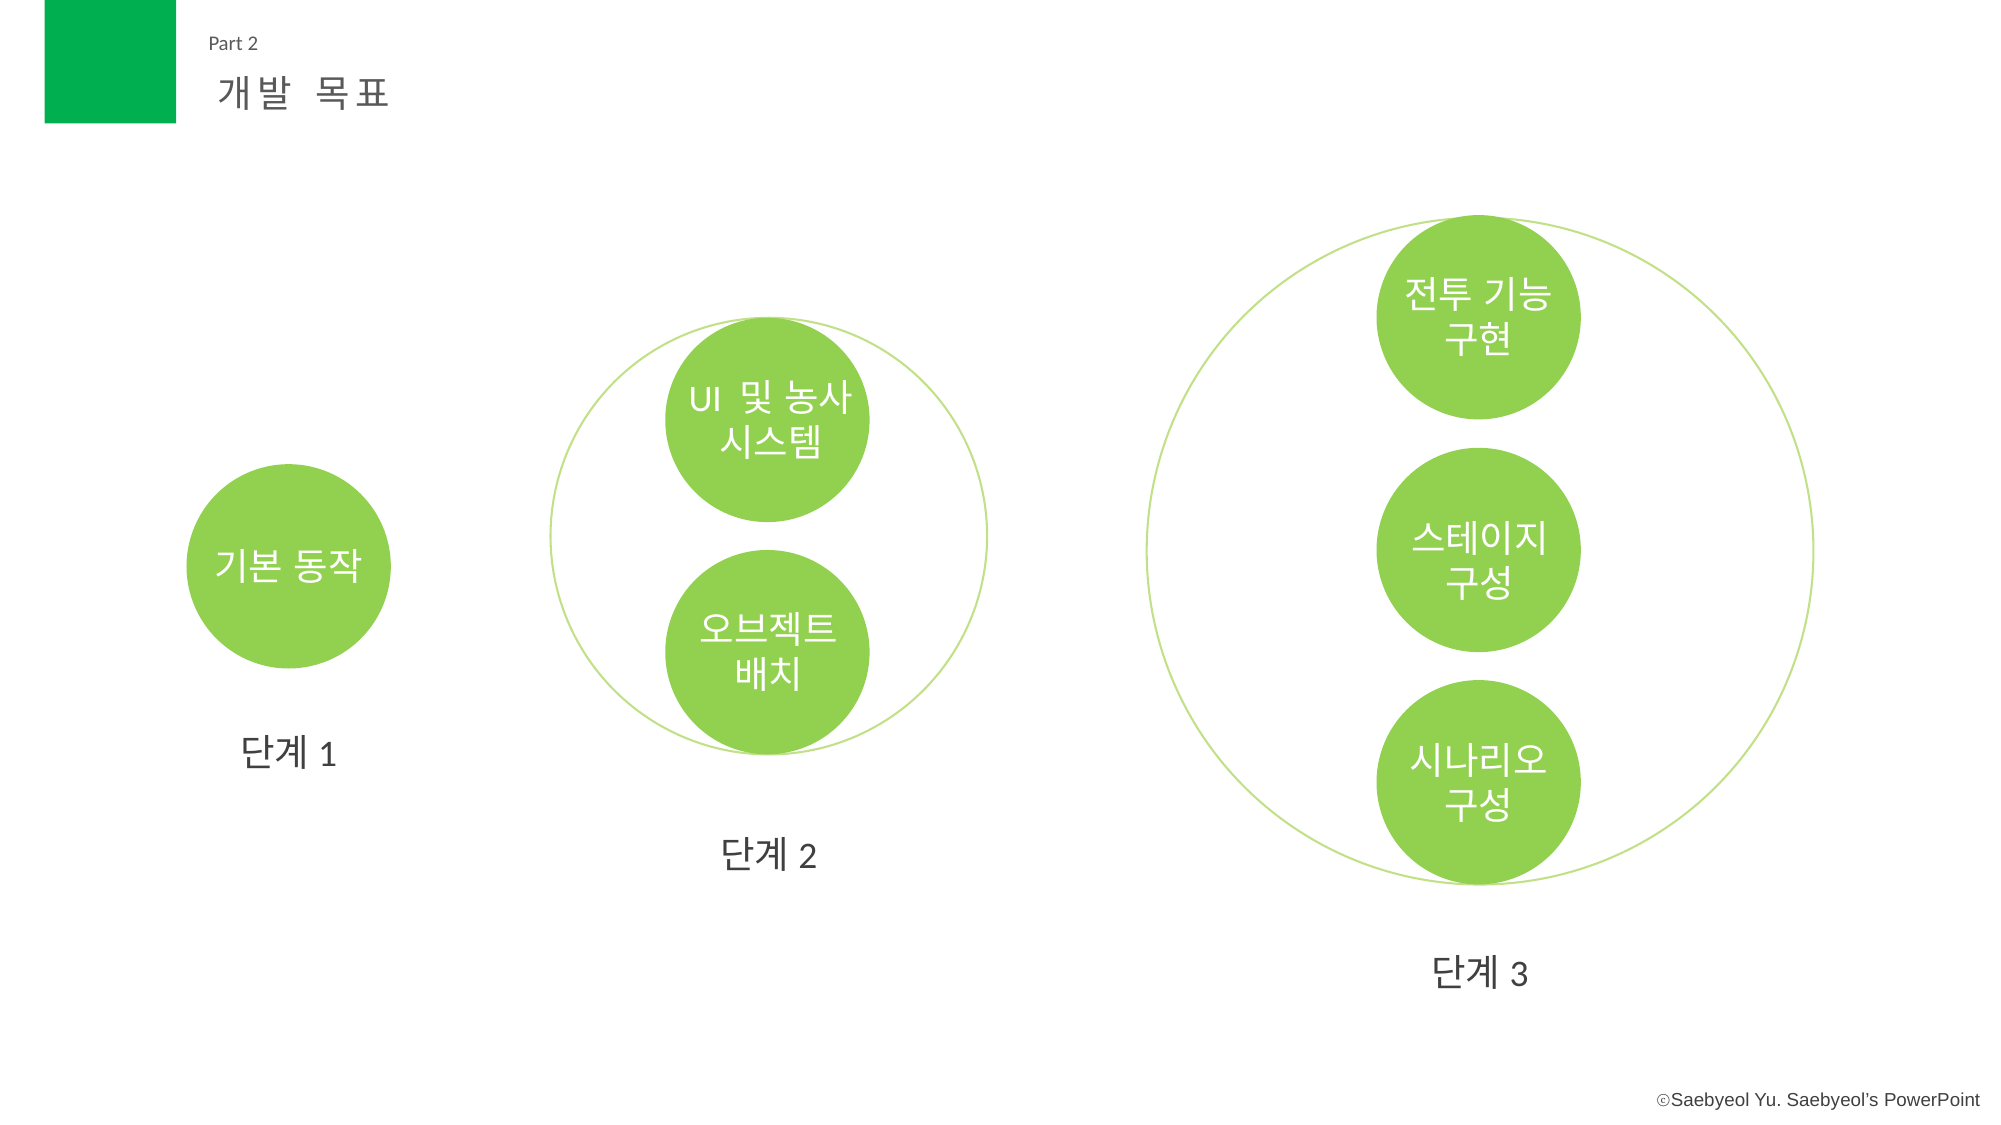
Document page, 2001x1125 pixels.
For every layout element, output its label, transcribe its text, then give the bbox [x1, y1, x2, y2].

text_box [549, 317, 989, 755]
text_box 단계2 [630, 823, 908, 884]
text_box UI 및 농사 시스템 [632, 366, 910, 472]
text_box [1145, 217, 1815, 886]
text_box [679, 316, 856, 366]
text_box [678, 704, 857, 756]
text_box 오브젝트 배치 [630, 599, 908, 704]
text_box [1389, 834, 1568, 886]
text_box [190, 463, 388, 536]
text_box 스테이지 구성 [1341, 507, 1619, 612]
text_box [1396, 612, 1562, 654]
text_box [678, 548, 856, 599]
text_box [1390, 214, 1567, 263]
text_box 단계3 [1341, 941, 1619, 1001]
text_box [678, 472, 857, 524]
text_box 시나리오 구성 [1340, 729, 1618, 834]
text_box [189, 596, 388, 670]
text_box 개발 목표 [202, 62, 406, 123]
text_box [1389, 369, 1568, 421]
text_box Part 2 [193, 22, 274, 63]
text_box 단계1 [150, 721, 428, 782]
text_box [1384, 446, 1573, 507]
text_box 전투 기능 구현 [1340, 263, 1618, 369]
text_box 기본 동작 [150, 536, 428, 596]
text_box [44, 0, 177, 124]
text_box [1390, 679, 1568, 729]
